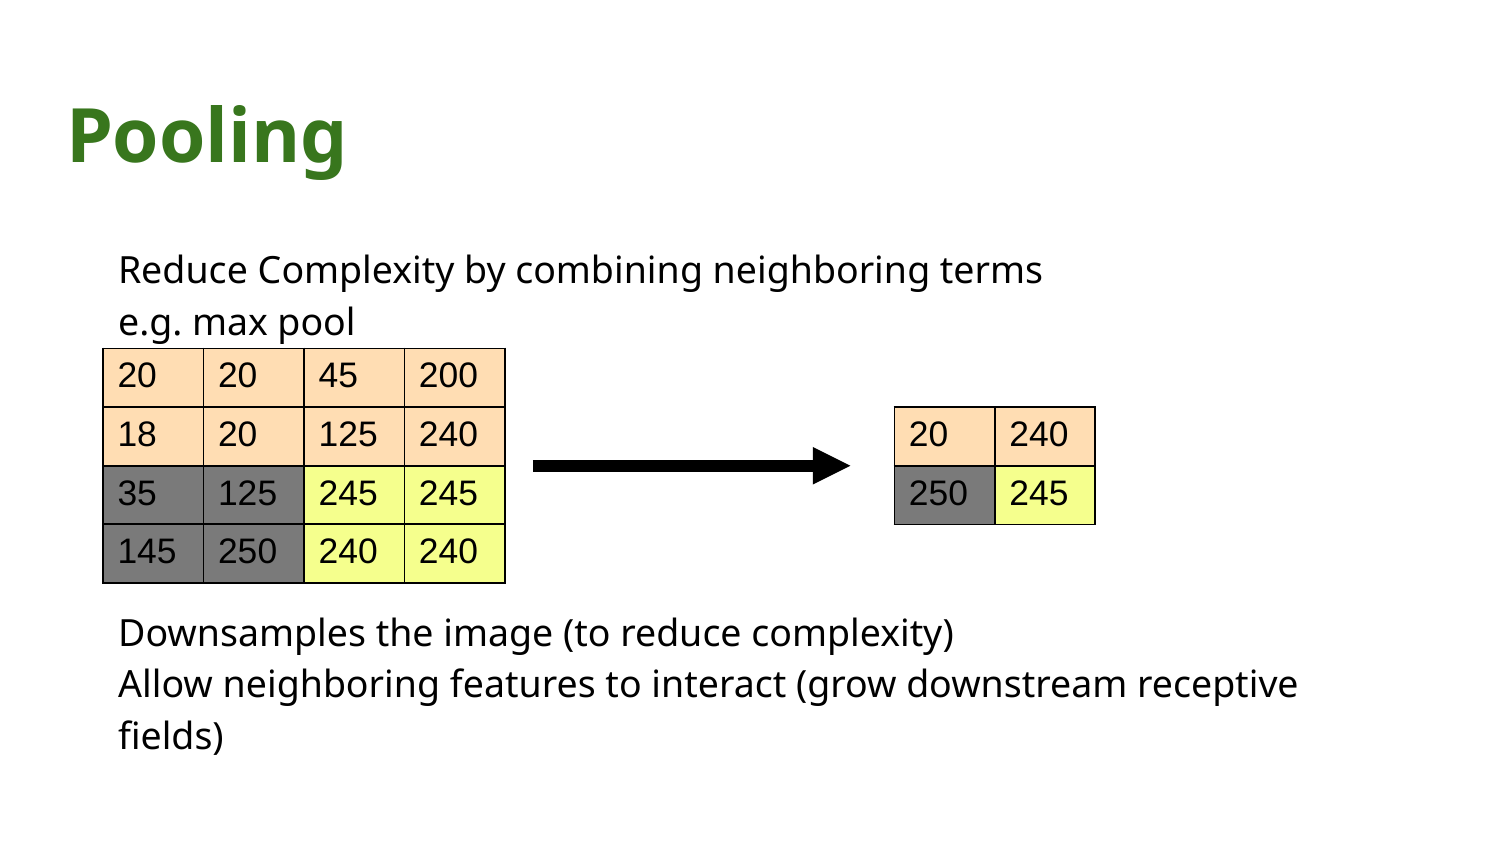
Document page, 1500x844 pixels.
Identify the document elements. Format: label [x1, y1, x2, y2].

table_cell [305, 525, 404, 582]
title [51, 72, 1449, 167]
table_cell [895, 467, 994, 524]
table_header [405, 349, 504, 406]
table_header [305, 349, 404, 406]
table_cell [104, 467, 203, 523]
table_cell [405, 525, 504, 582]
list [103, 224, 1397, 844]
table_header [104, 349, 203, 406]
table_cell [204, 408, 303, 465]
table_cell [104, 408, 203, 465]
table_header [996, 408, 1094, 465]
table_cell [405, 408, 504, 465]
table_cell [996, 467, 1094, 524]
table_cell [204, 467, 303, 523]
table_cell [405, 467, 504, 523]
table_cell [104, 525, 203, 582]
table_cell [204, 525, 303, 582]
table_cell [305, 408, 404, 465]
table_header [895, 408, 994, 465]
table_header [204, 349, 303, 406]
table_cell [305, 467, 404, 523]
